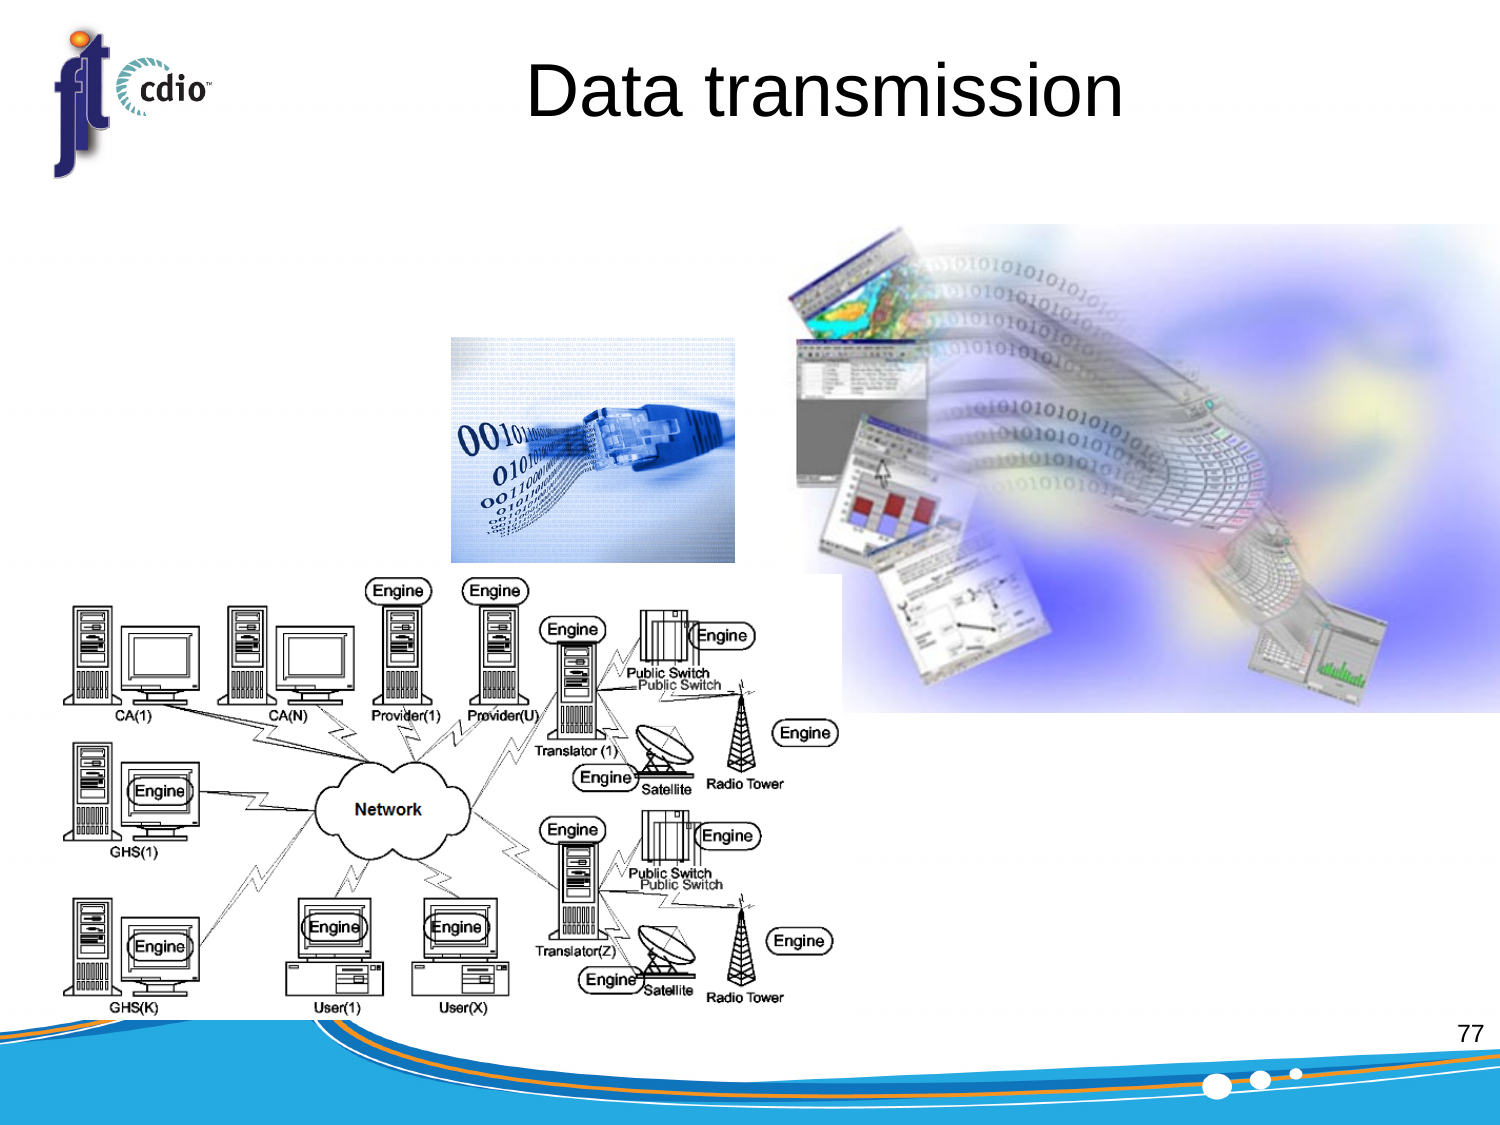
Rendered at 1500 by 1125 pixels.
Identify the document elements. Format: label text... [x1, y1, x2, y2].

slide_number 77 [1149, 1002, 1500, 1063]
picture [0, 0, 1500, 1125]
title Data transmission [226, 6, 1425, 166]
